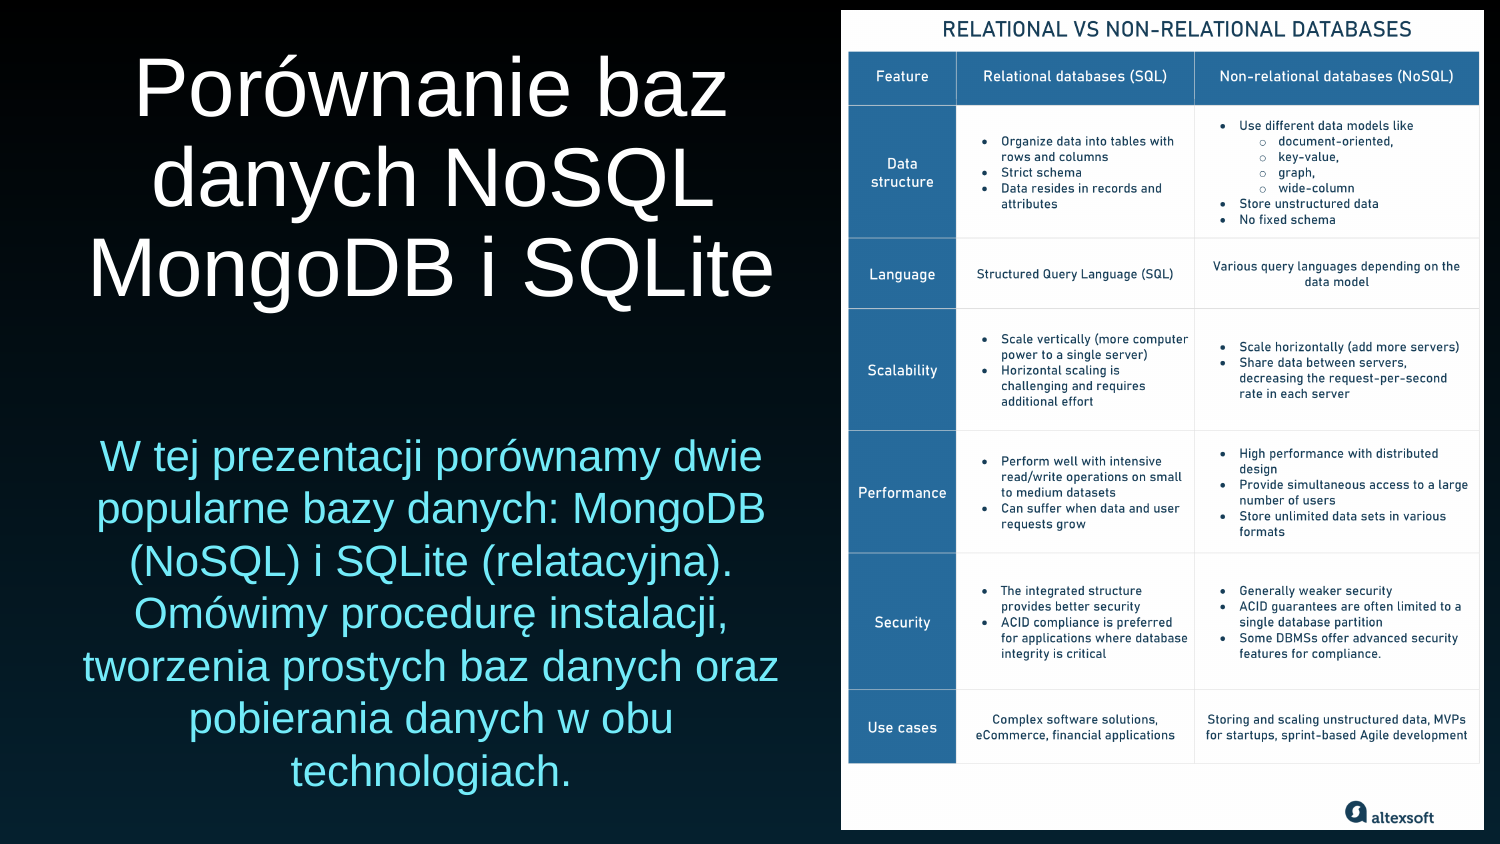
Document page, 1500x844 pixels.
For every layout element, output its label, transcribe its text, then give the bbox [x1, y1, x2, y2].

title Porównanie baz danych NoSQL MongoDB i SQLite [51, 0, 813, 320]
picture [840, 10, 1484, 830]
subtitle W tej prezentacji porównamy dwie popularne bazy danych: MongoDB (NoSQL) i SQLite (relatacyjna). Omówimy procedurę instalacji, tworzenia prostych baz danych oraz pobierania danych w obu technologiach. [51, 421, 813, 830]
